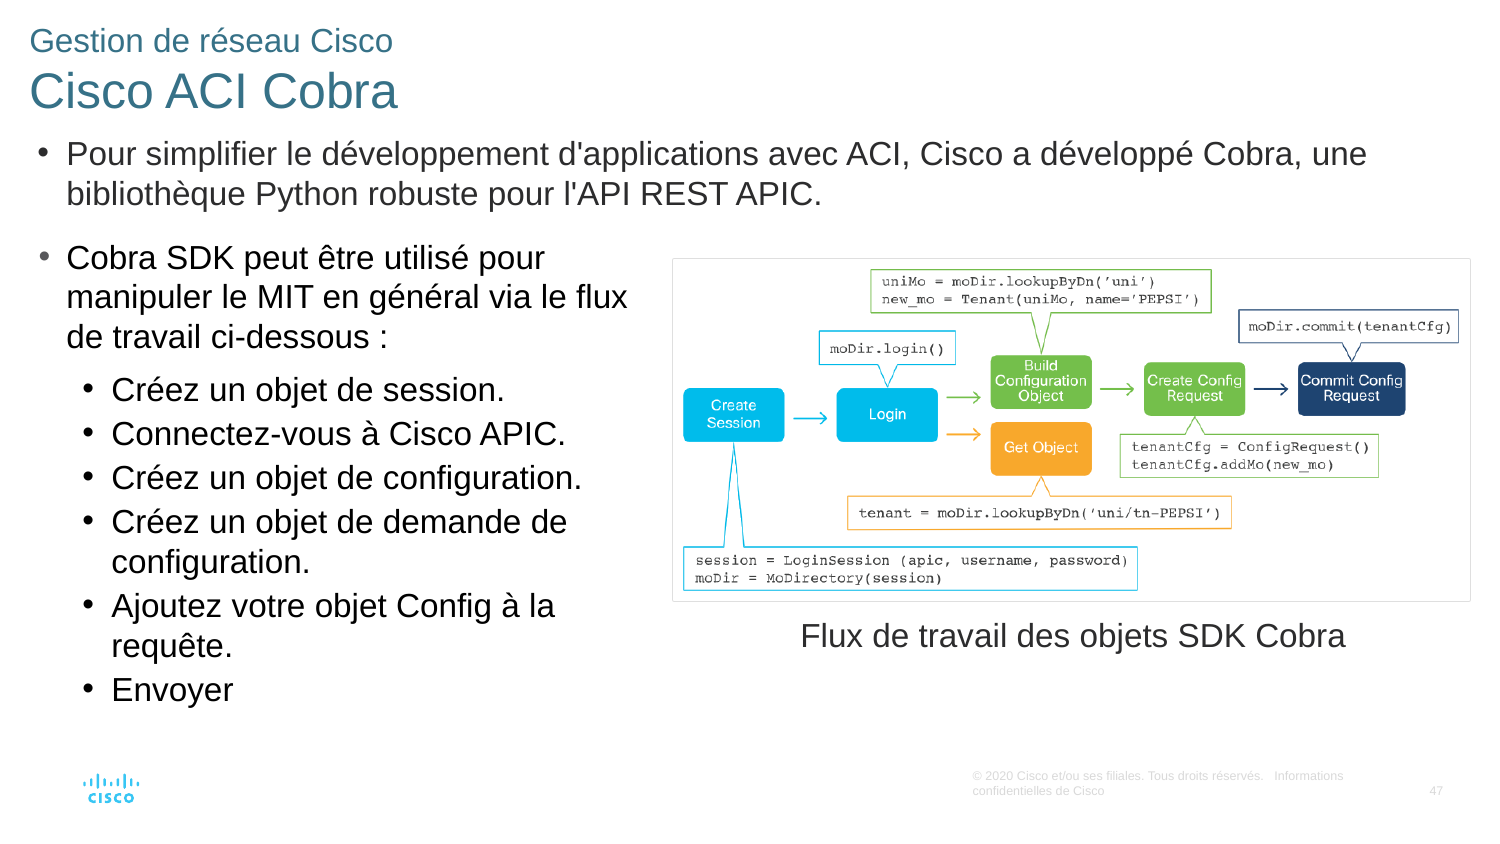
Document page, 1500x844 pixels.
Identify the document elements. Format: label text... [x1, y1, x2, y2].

text_box Pour simplifier le développement d'applications avec ACI, Cisco a développé Cobra, une bibliothèque Python robuste pour l'API REST APIC. [22, 124, 1471, 220]
text_box Flux de travail des objets SDK Cobra [671, 614, 1476, 662]
title Gestion de réseau Cisco Cisco ACI Cobra [14, 6, 1474, 131]
list Cobra SDK peut être utilisé pour manipuler le MIT en général via le flux de travail ci-dessous : Créez un objet de session. Connectez-vous à Cisco APIC. Créez un objet de configuration. Créez un objet de demande de configuration. Ajoutez votre objet Config à la requête. Envoyer [23, 228, 698, 676]
picture [671, 249, 1476, 607]
